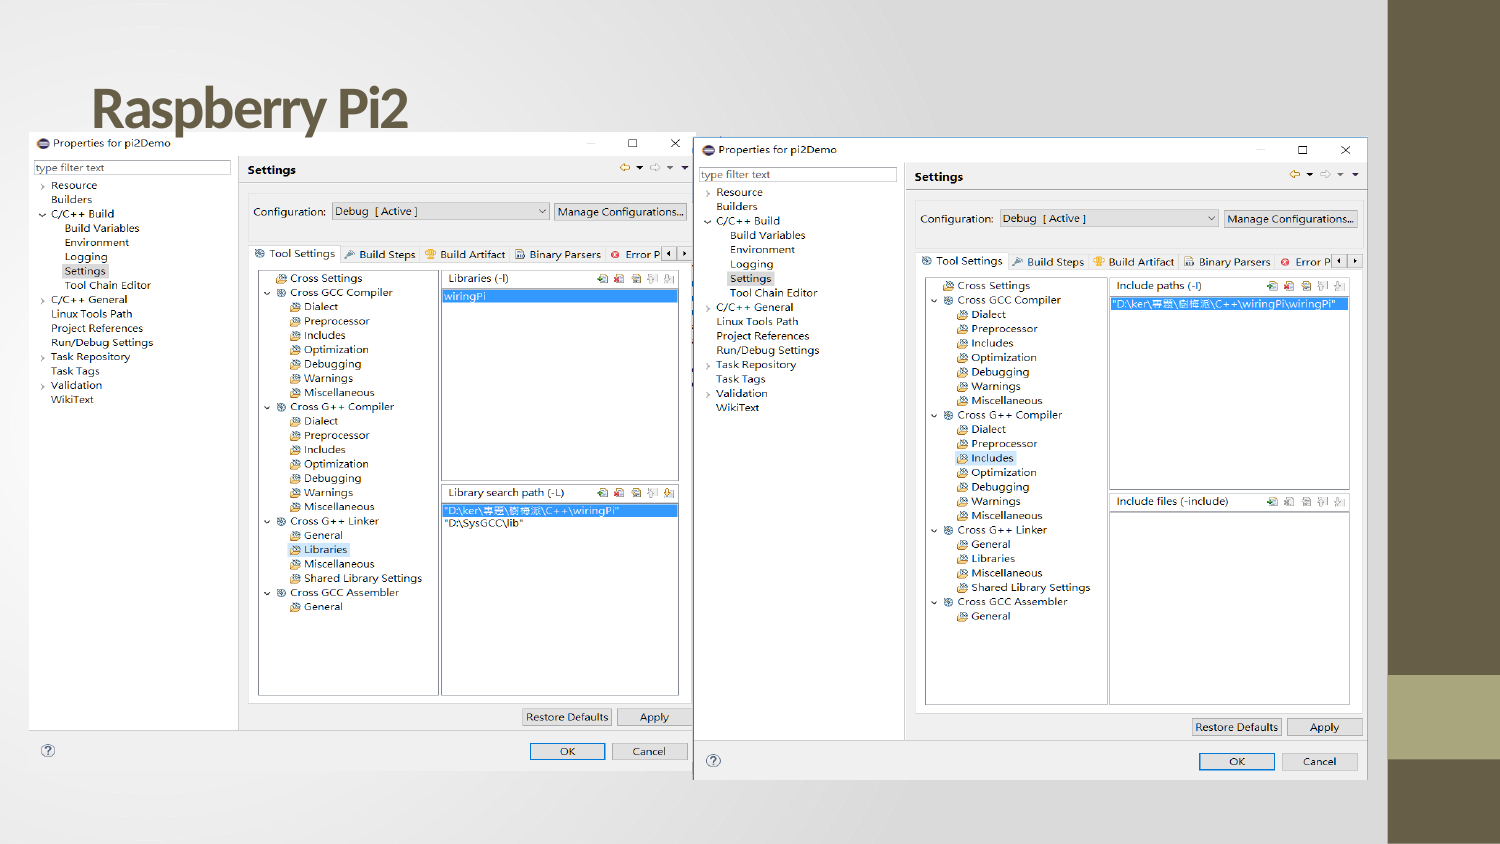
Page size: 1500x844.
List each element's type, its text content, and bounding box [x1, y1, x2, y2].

title Raspberry Pi2 [75, 33, 1325, 128]
picture [28, 131, 1368, 781]
